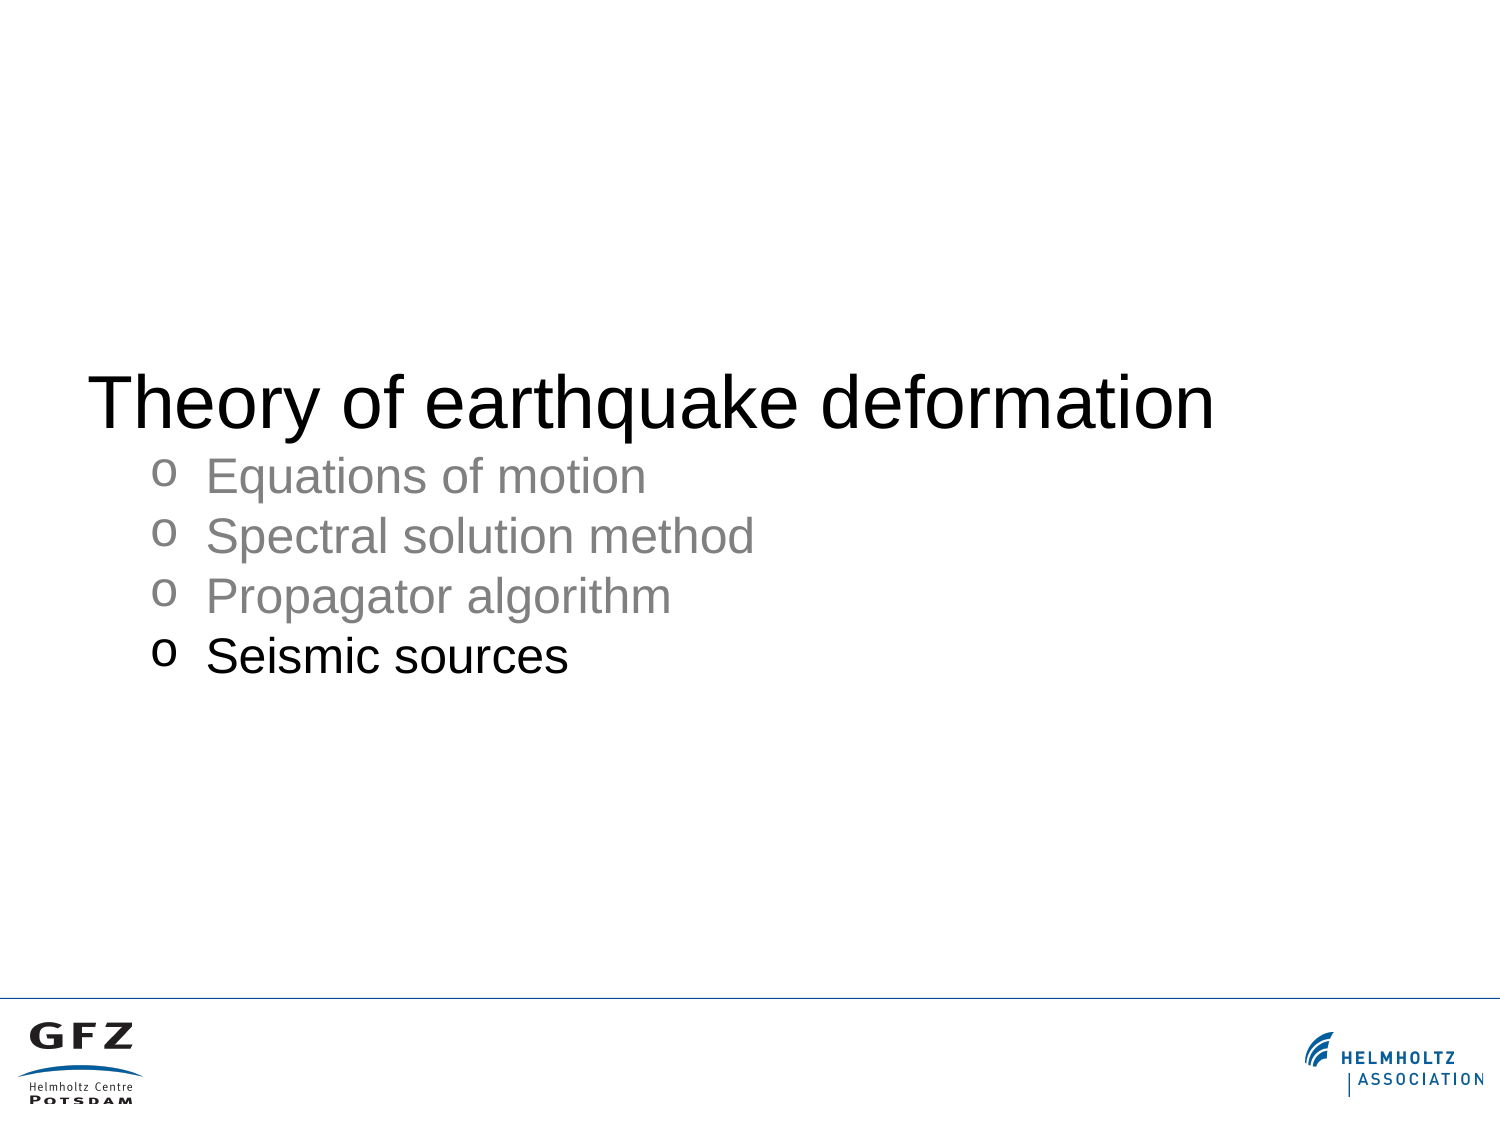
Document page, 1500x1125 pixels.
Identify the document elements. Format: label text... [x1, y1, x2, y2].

text_box Theory of earthquake deformation Equations of motion Spectral solution method Propagator algorithm Seismic sources [72, 346, 1452, 691]
